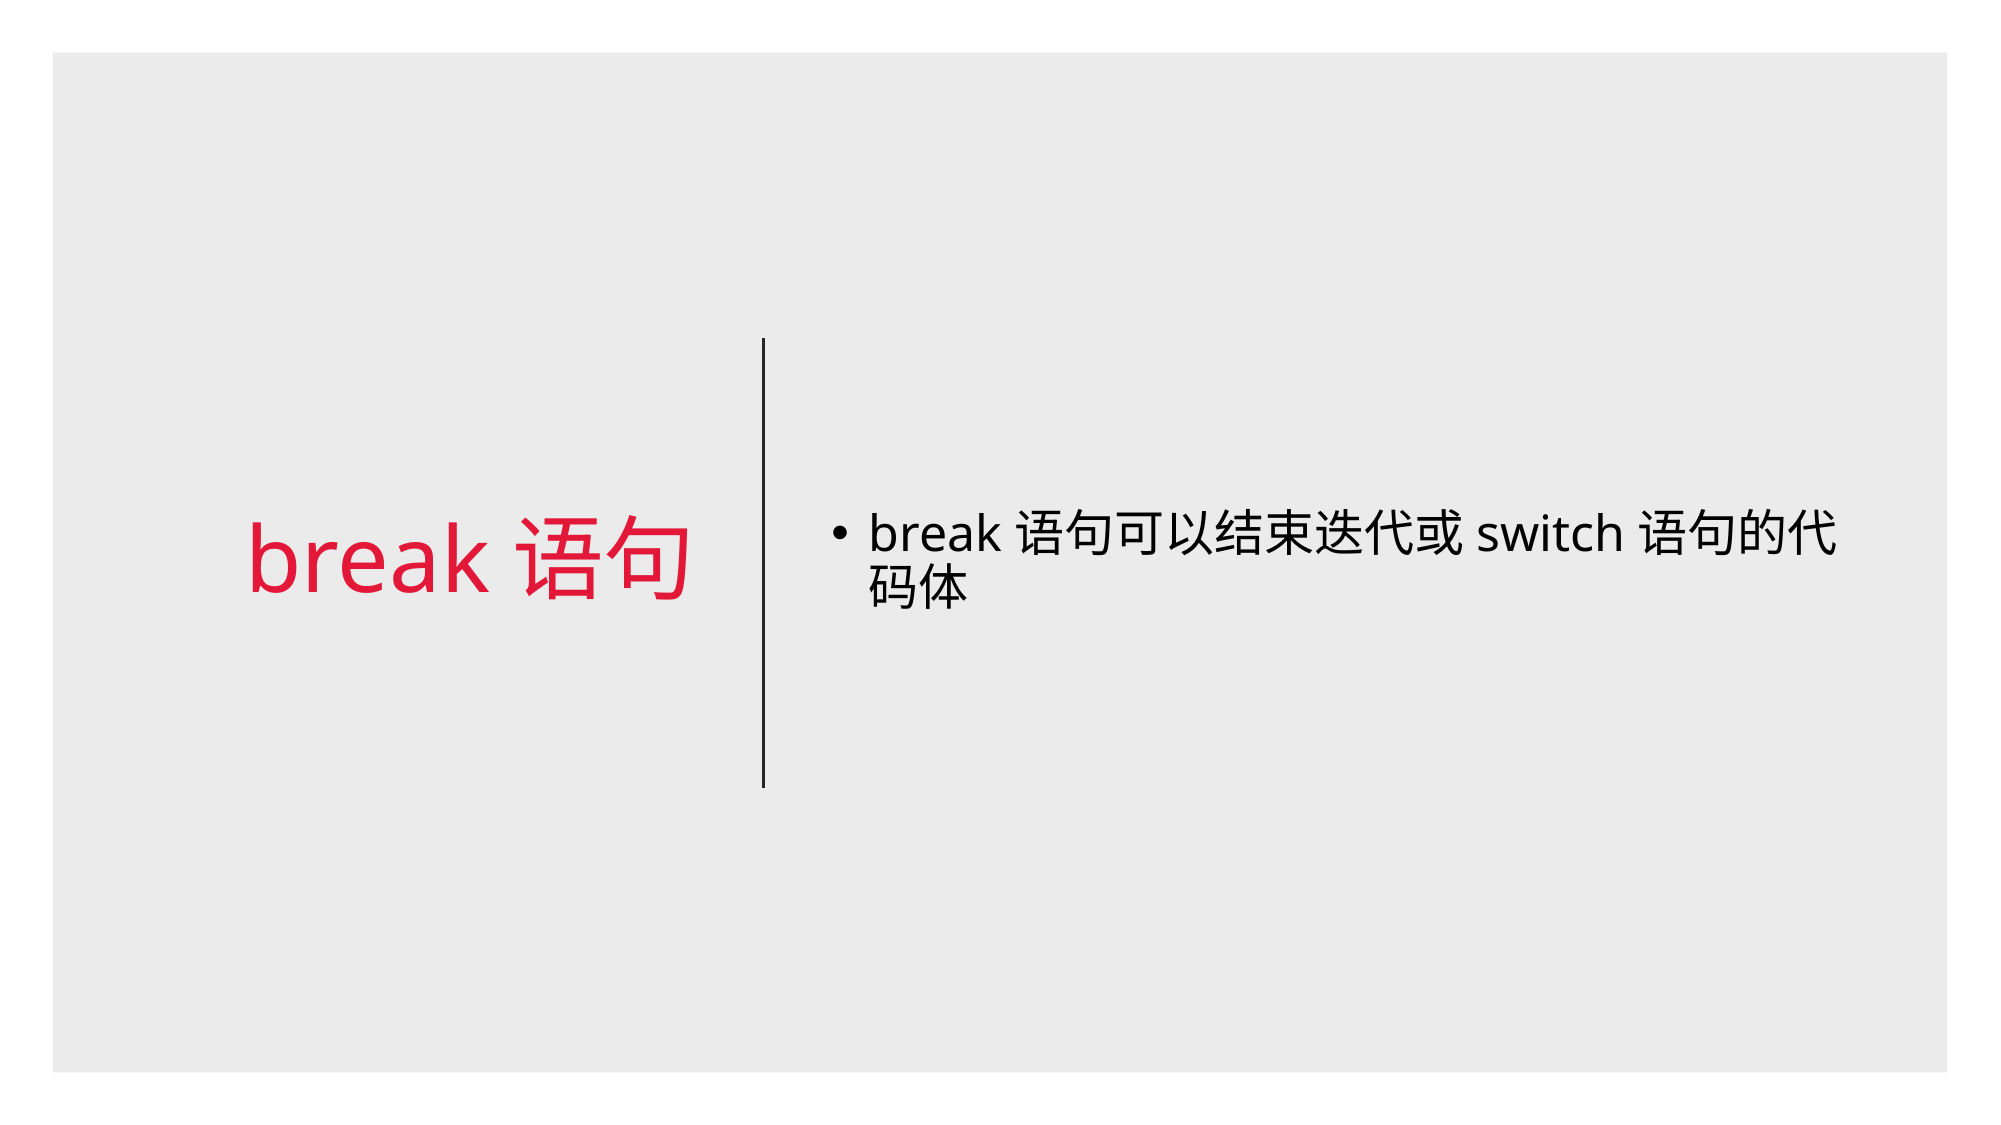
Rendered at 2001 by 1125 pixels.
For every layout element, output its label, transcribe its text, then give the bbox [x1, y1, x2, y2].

title break语句 [137, 158, 711, 967]
text_box [52, 51, 1948, 1073]
list break语句可以结束迭代或switch语句的代码体 [816, 158, 1863, 967]
